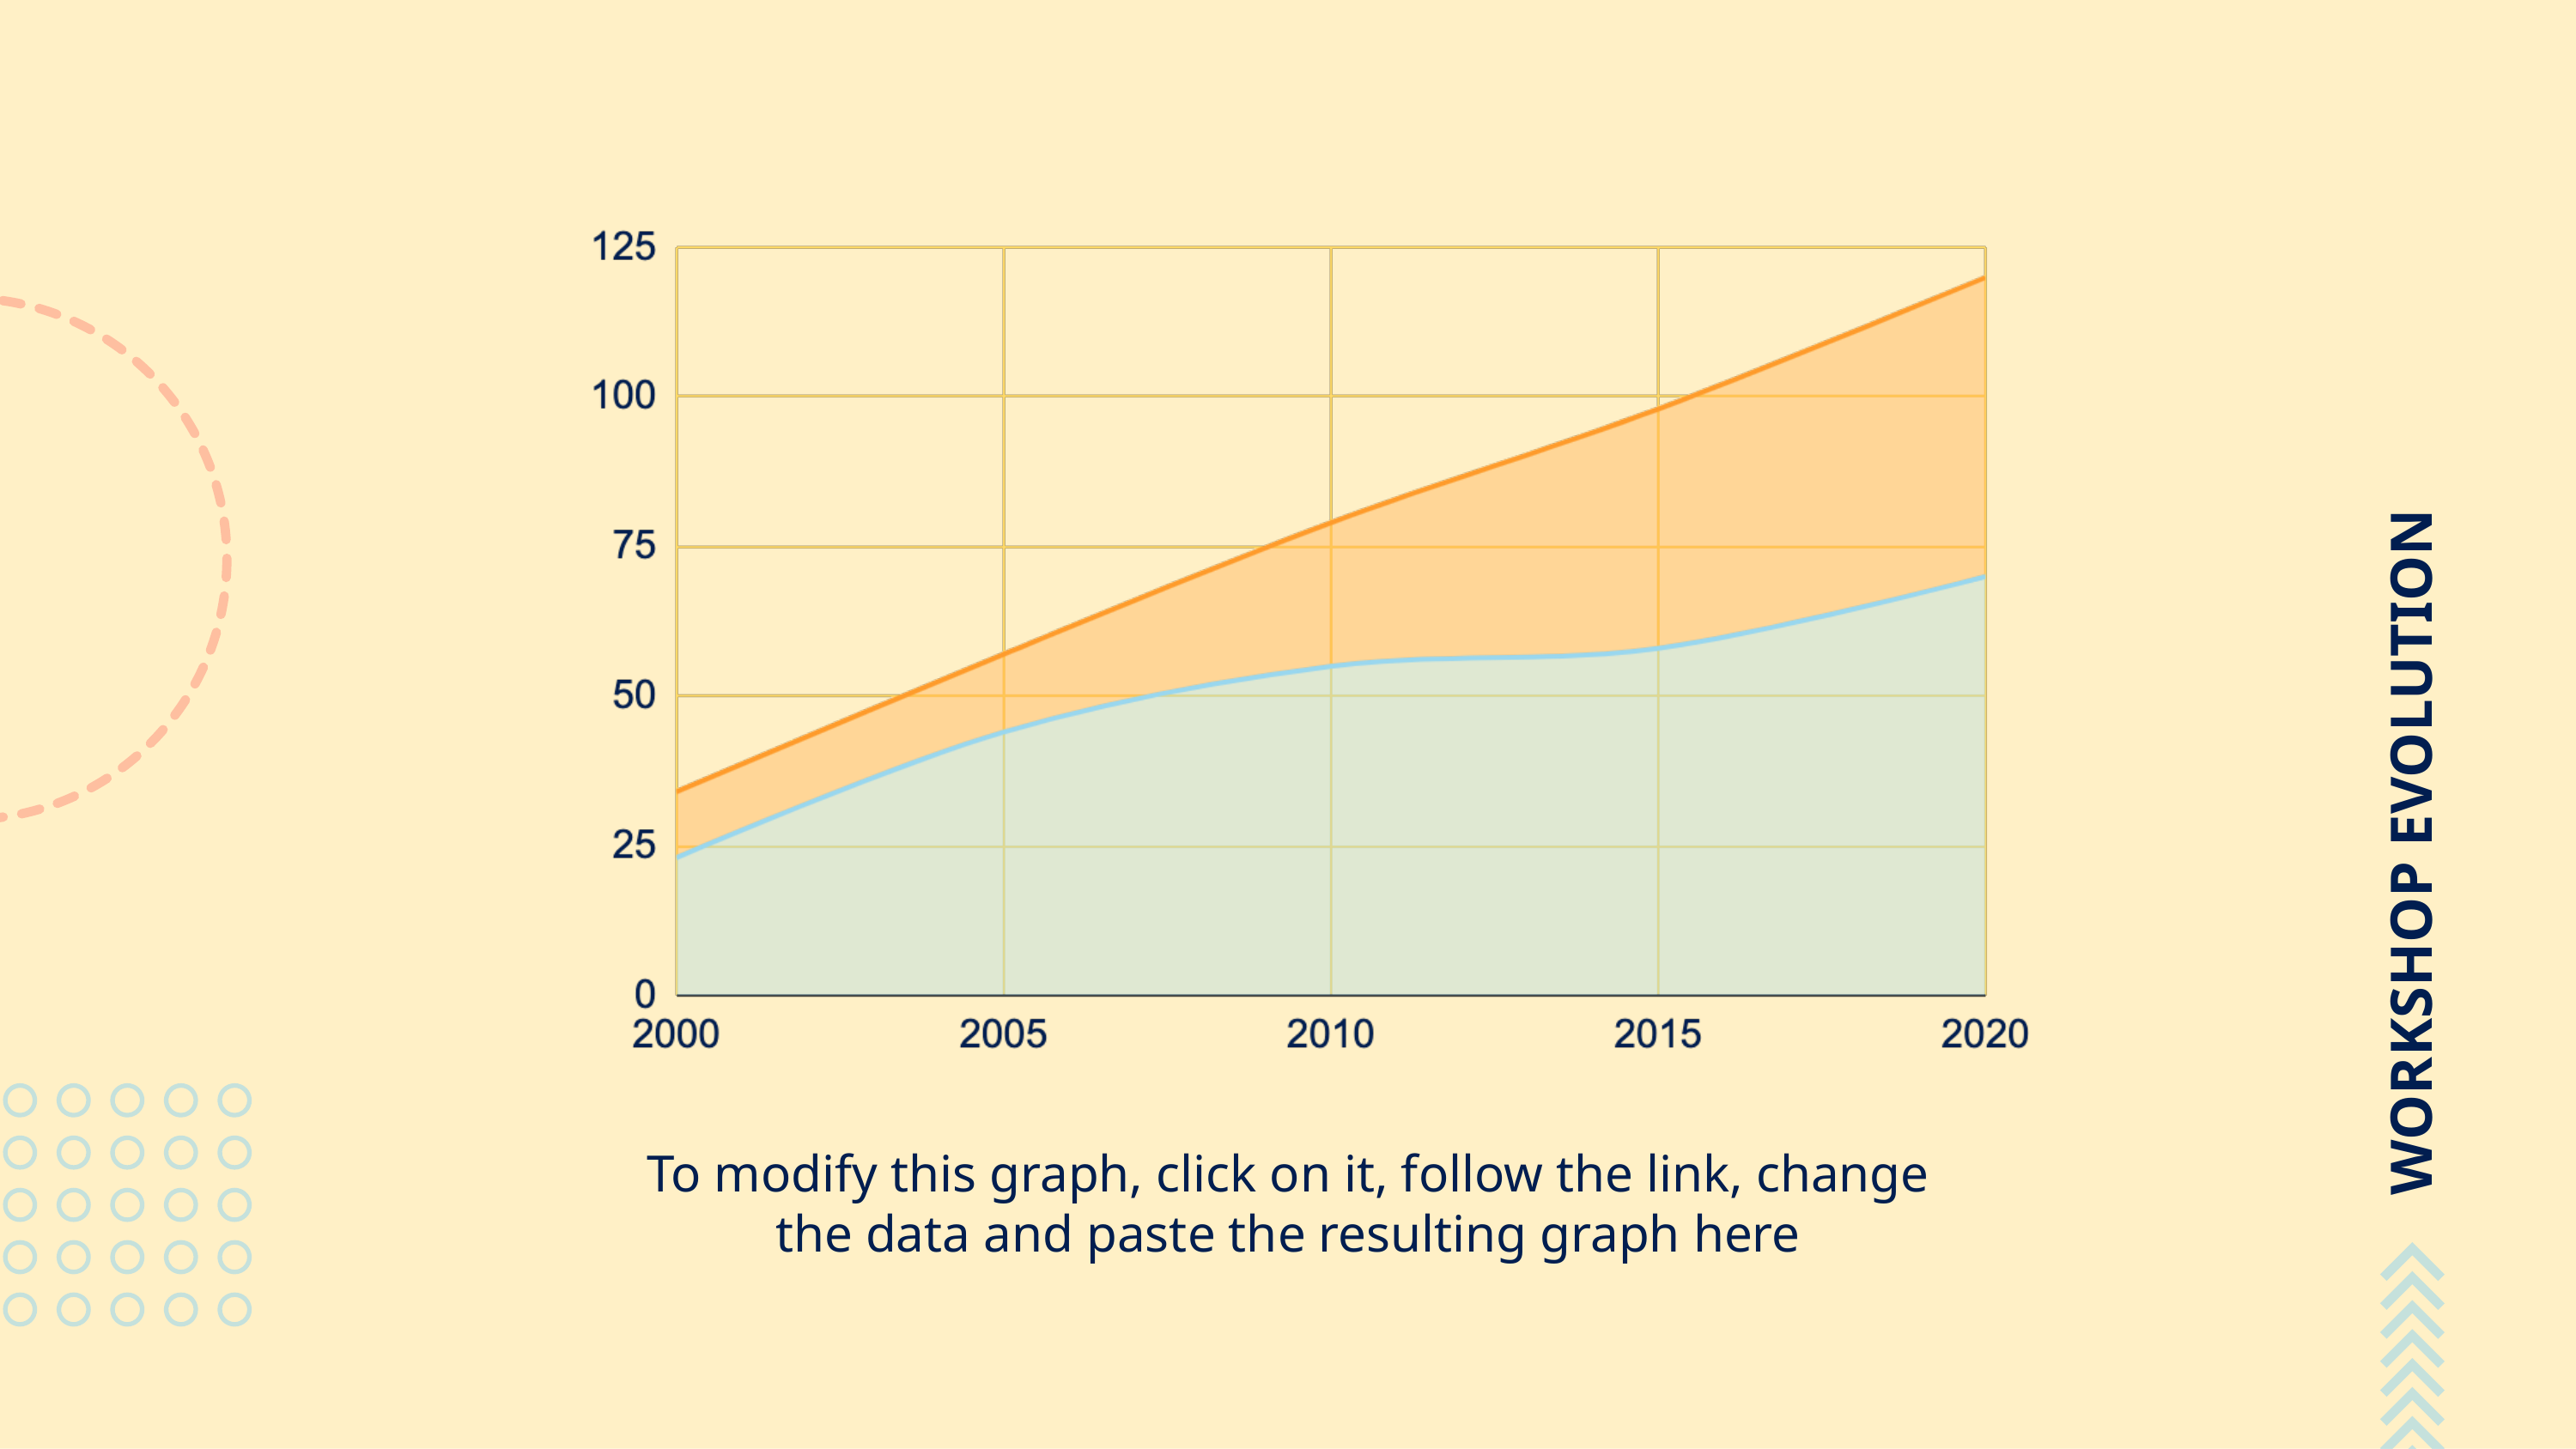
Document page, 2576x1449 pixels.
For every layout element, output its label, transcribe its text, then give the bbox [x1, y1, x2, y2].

text_box To modify this graph, click on it, follow the link, change the data and paste the resulting graph here [605, 1116, 1971, 1343]
picture [544, 182, 2032, 1100]
title WORKSHOP EVOLUTION [2349, 0, 2476, 1222]
